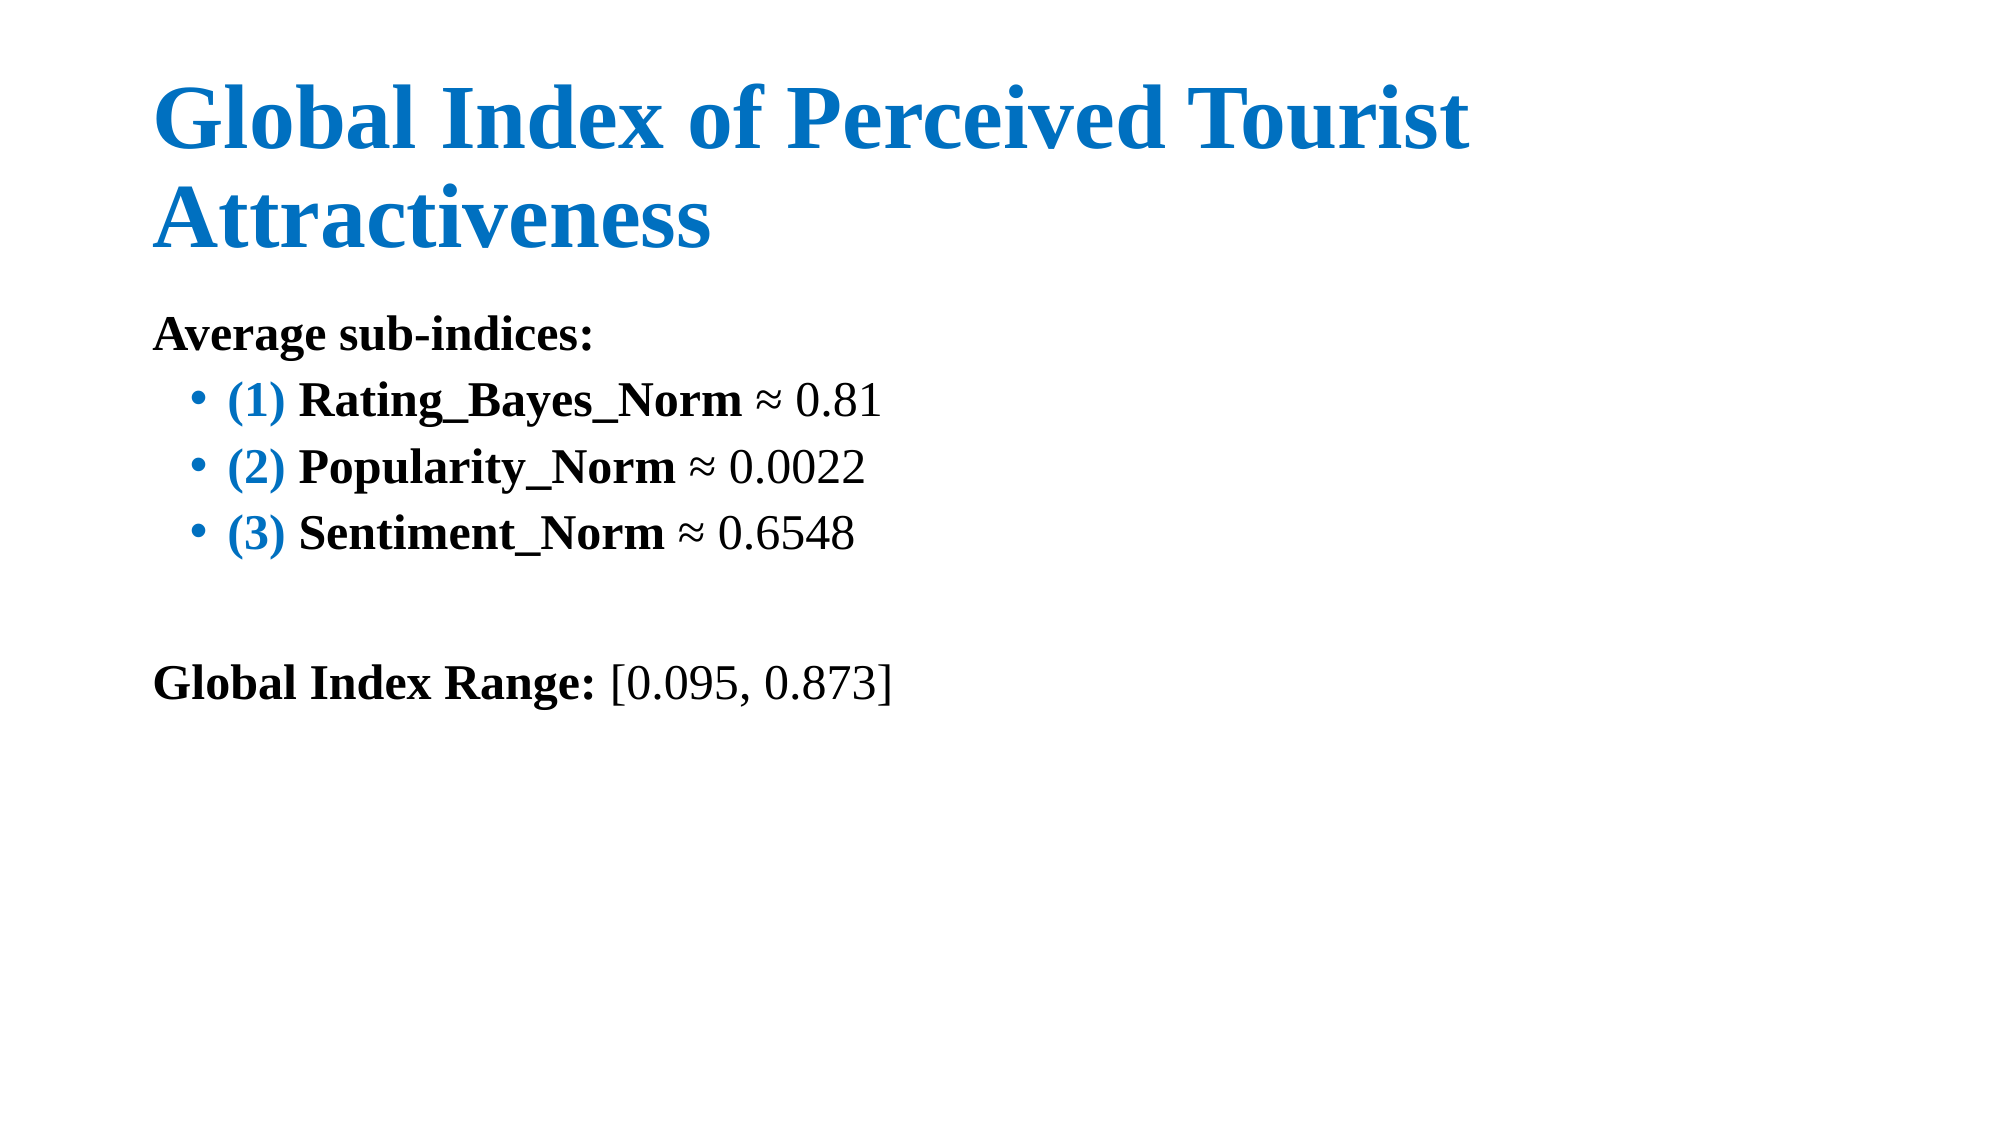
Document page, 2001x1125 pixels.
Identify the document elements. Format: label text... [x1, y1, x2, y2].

list Average sub-indices: (1) Rating_Bayes_Norm ≈ 0.81 (2) Popularity_Norm ≈ 0.0022 (3) Sentiment_Norm ≈ 0.6548 Global Index Range: [0.095, 0.873] [137, 299, 1863, 1066]
title Global Index of Perceived Tourist Attractiveness [137, 59, 1863, 278]
